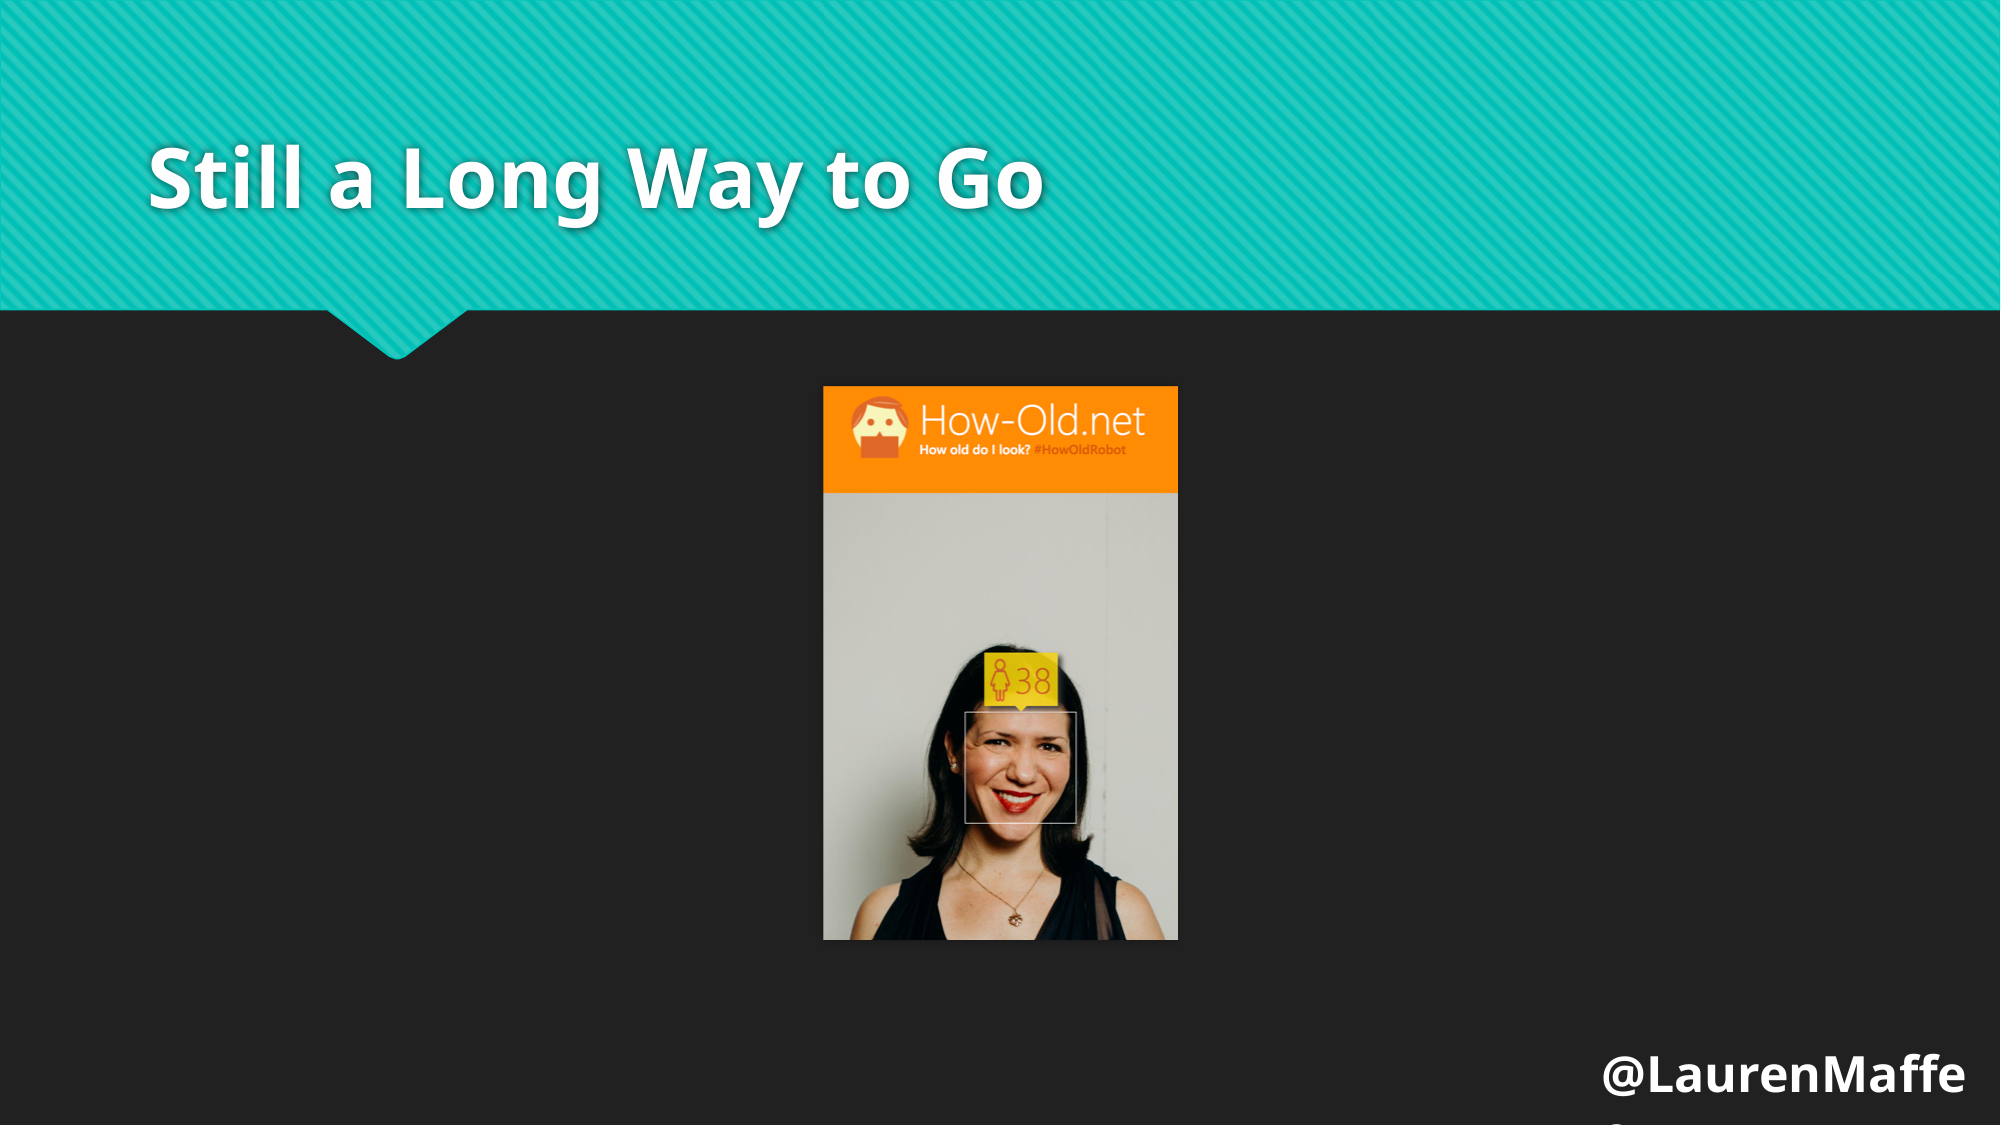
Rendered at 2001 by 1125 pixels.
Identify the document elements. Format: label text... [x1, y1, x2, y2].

text_box @LaurenMaffeo [1586, 1034, 1991, 1111]
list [822, 385, 1178, 941]
picture [1, 1, 1999, 357]
title Still a Long Way to Go [132, 73, 1868, 233]
